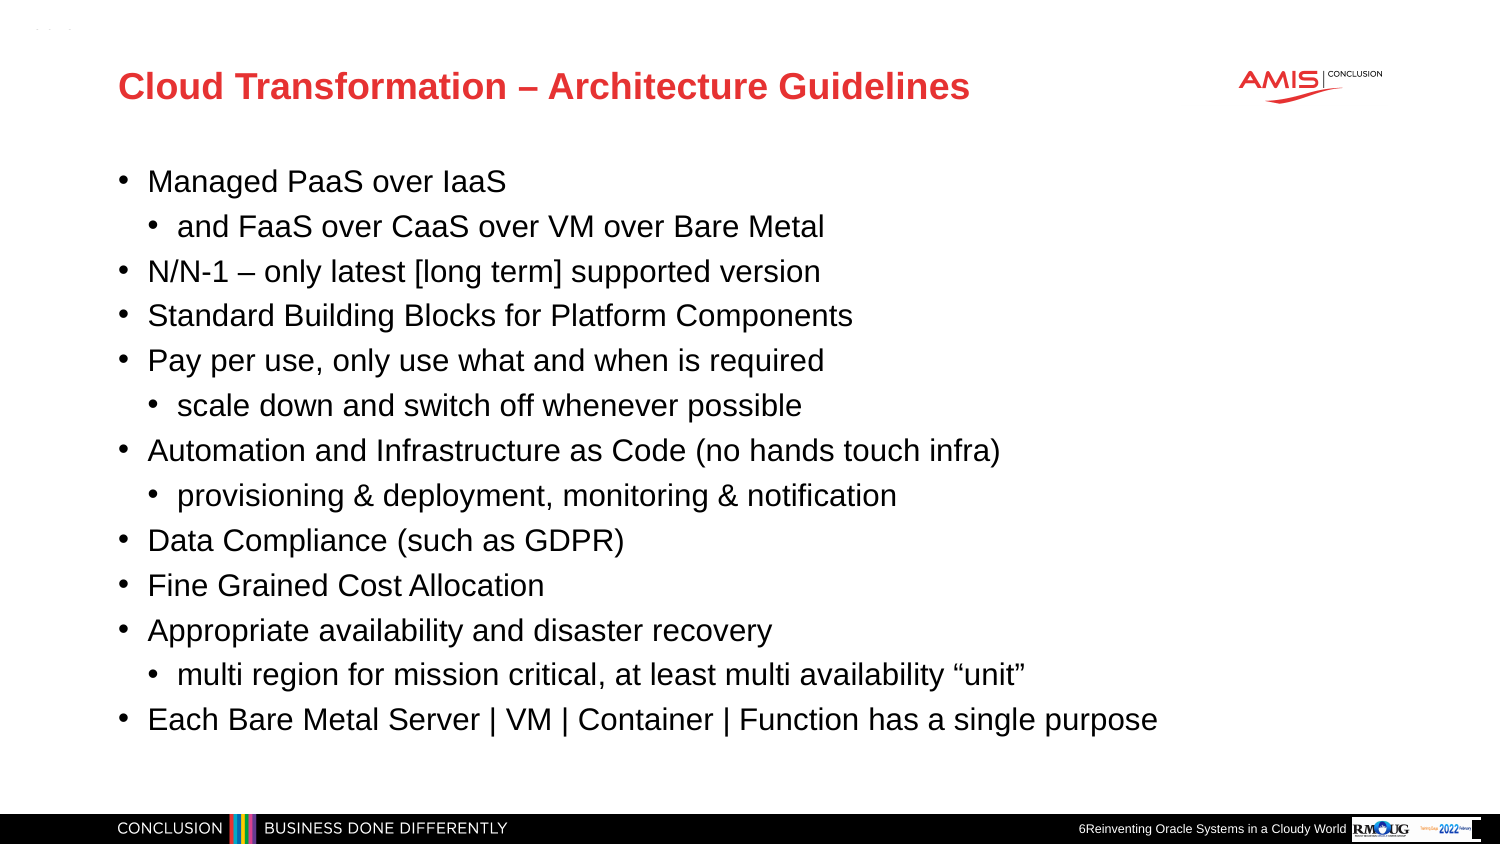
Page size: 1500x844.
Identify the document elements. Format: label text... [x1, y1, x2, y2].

title Cloud Transformation – Architecture Guidelines [118, 47, 1205, 130]
list Managed PaaS over IaaS and FaaS over CaaS over VM over Bare Metal N/N-1 – only latest [long term] supported version Standard Building Blocks for Platform Components Pay per use, only use what and when is required scale down and switch off whenever possible Automation and Infrastructure as Code (no hands touch infra) provisioning & deployment, monitoring & notification Data Compliance (such as GDPR) Fine Grained Cost Allocation Appropriate availability and disaster recovery multi region for mission critical, at least multi availability “unit” Each Bare Metal Server | VM | Container | Function has a single purpose [118, 153, 1205, 774]
picture [1205, 59, 1388, 106]
footer 6Reinventing Oracle Systems in a Cloudy World [814, 820, 1347, 839]
picture [239, 814, 1500, 844]
picture [0, 814, 236, 844]
